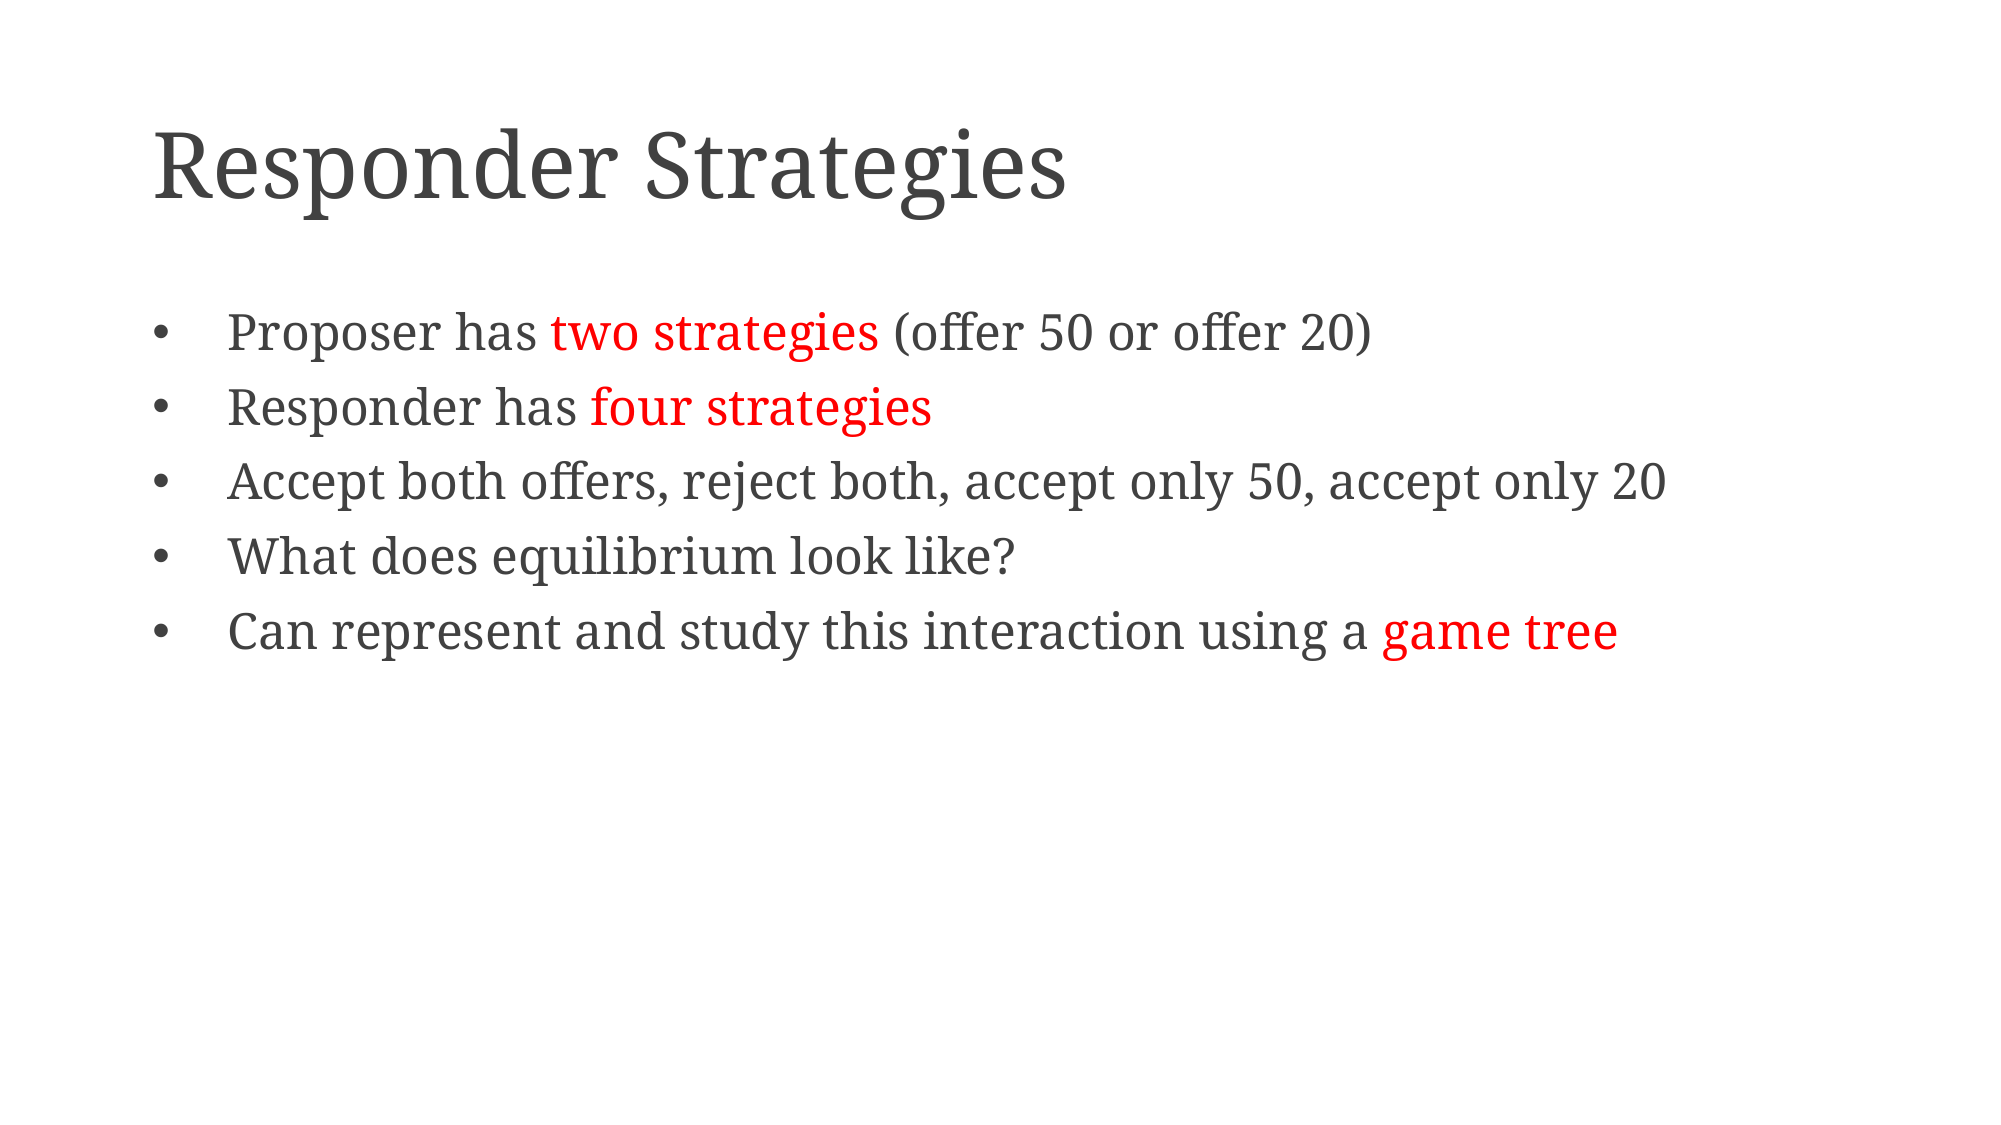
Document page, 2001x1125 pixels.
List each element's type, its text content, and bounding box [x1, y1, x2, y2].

title Responder Strategies [137, 59, 1863, 278]
list Proposer has two strategies (offer 50 or offer 20) Responder has four strategies Accept both offers, reject both, accept only 50, accept only 20 What does equilibrium look like? Can represent and study this interaction using a game tree [137, 299, 1863, 1014]
